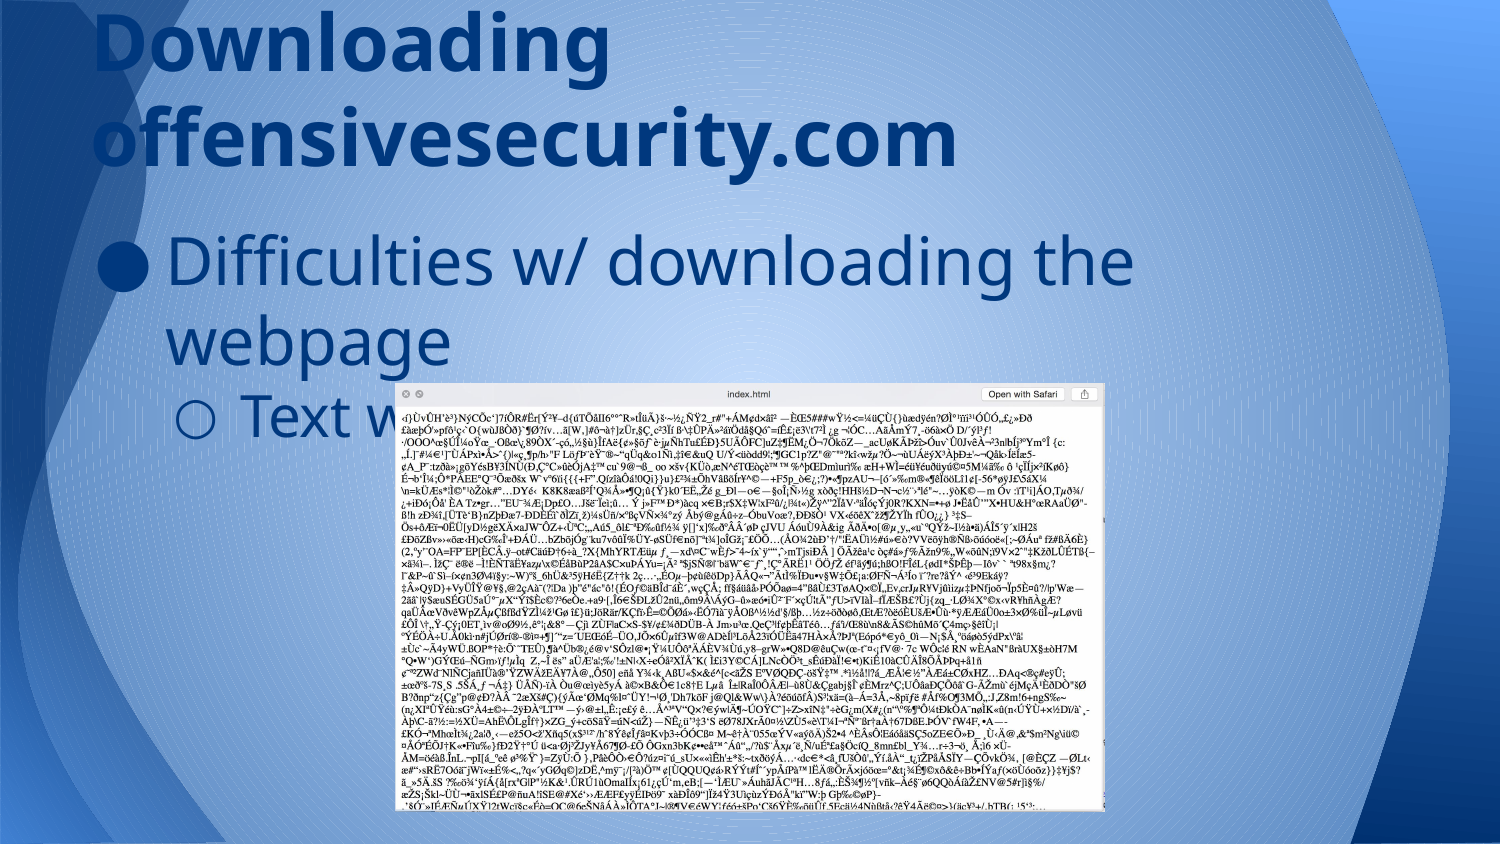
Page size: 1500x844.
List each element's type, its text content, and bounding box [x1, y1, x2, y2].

picture [394, 383, 1105, 813]
title Downloading offensivesecurity.com [75, 33, 1425, 197]
list Difficulties w/ downloading the webpage Text would be garbled like this: [75, 204, 1425, 800]
